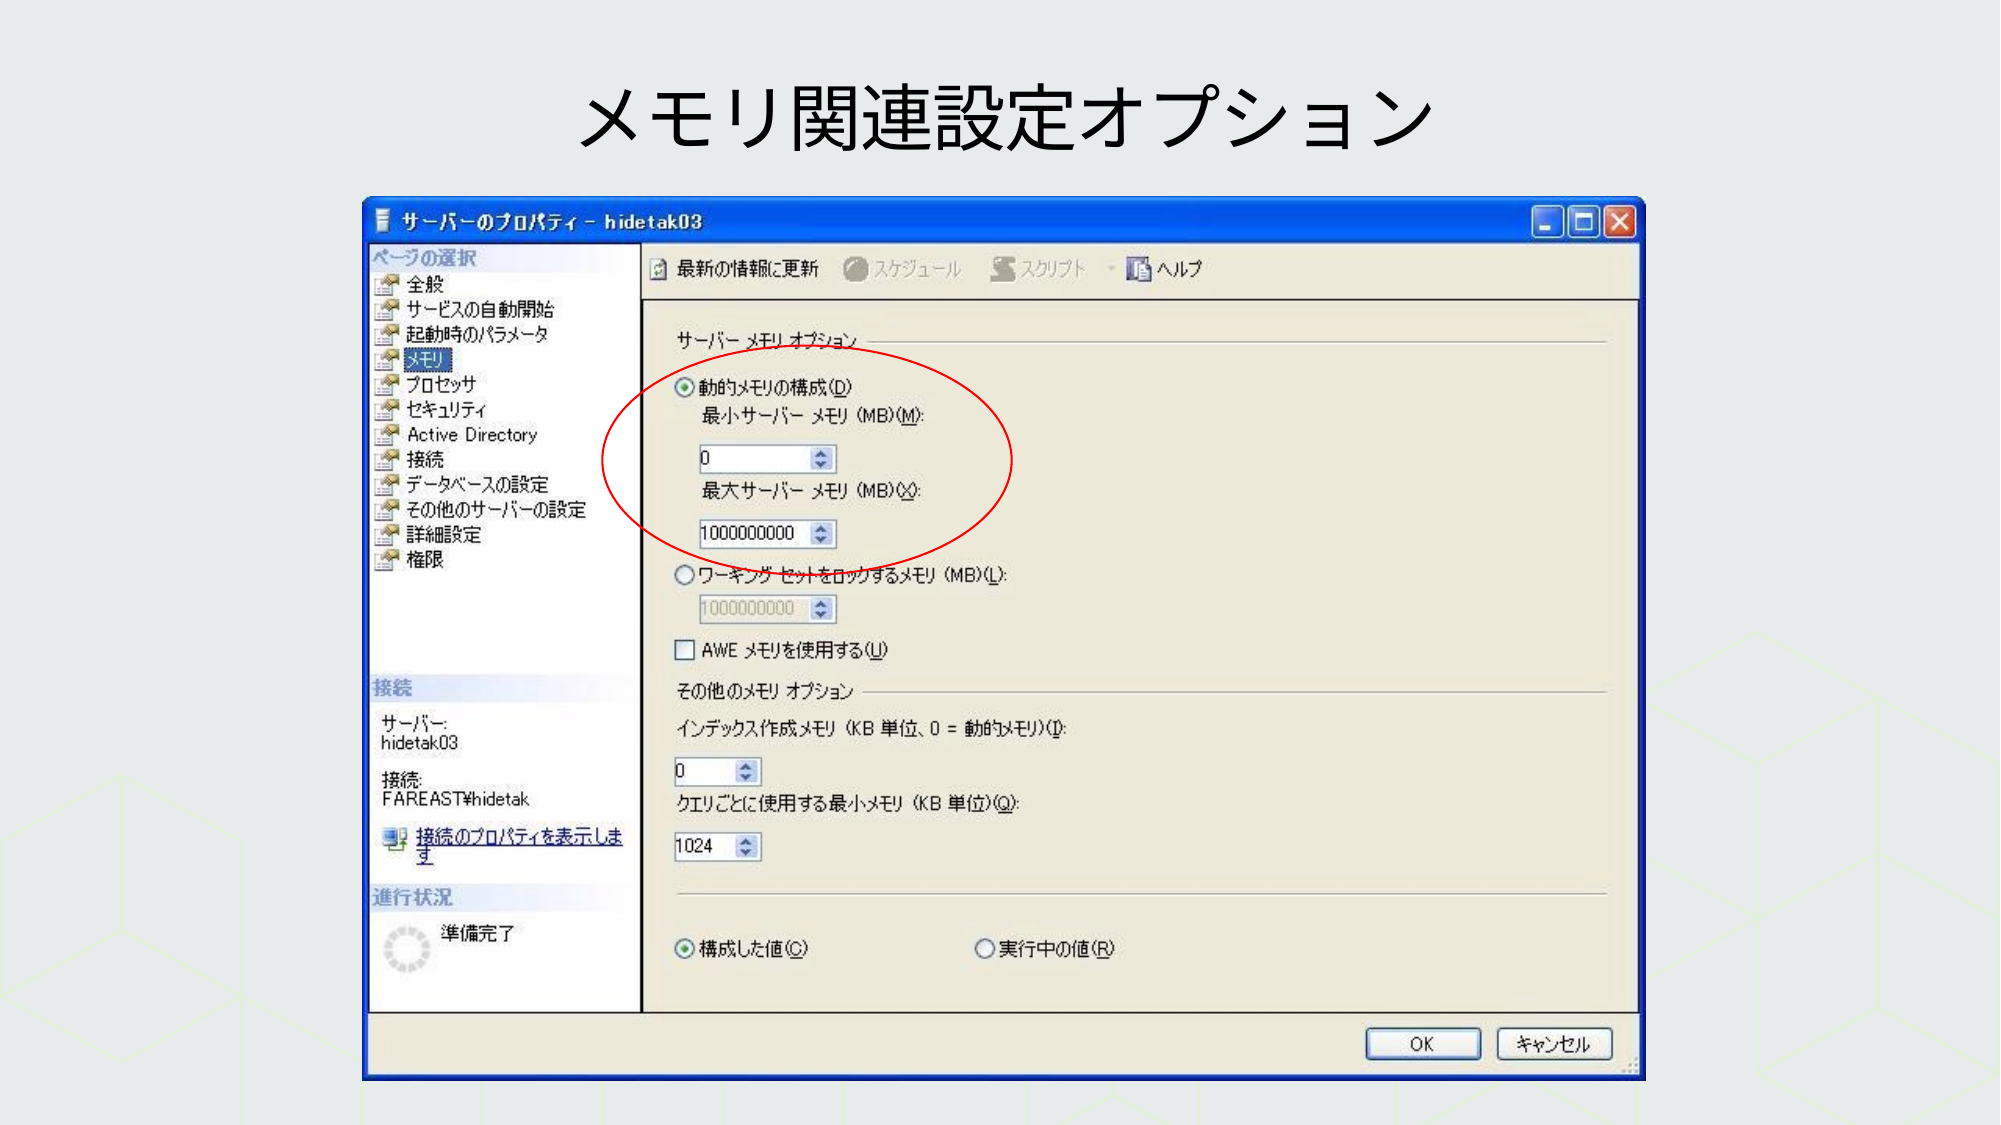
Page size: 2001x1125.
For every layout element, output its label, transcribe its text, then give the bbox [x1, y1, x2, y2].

picture [361, 196, 1646, 1081]
title メモリ関連設定オプション [45, 47, 1966, 196]
